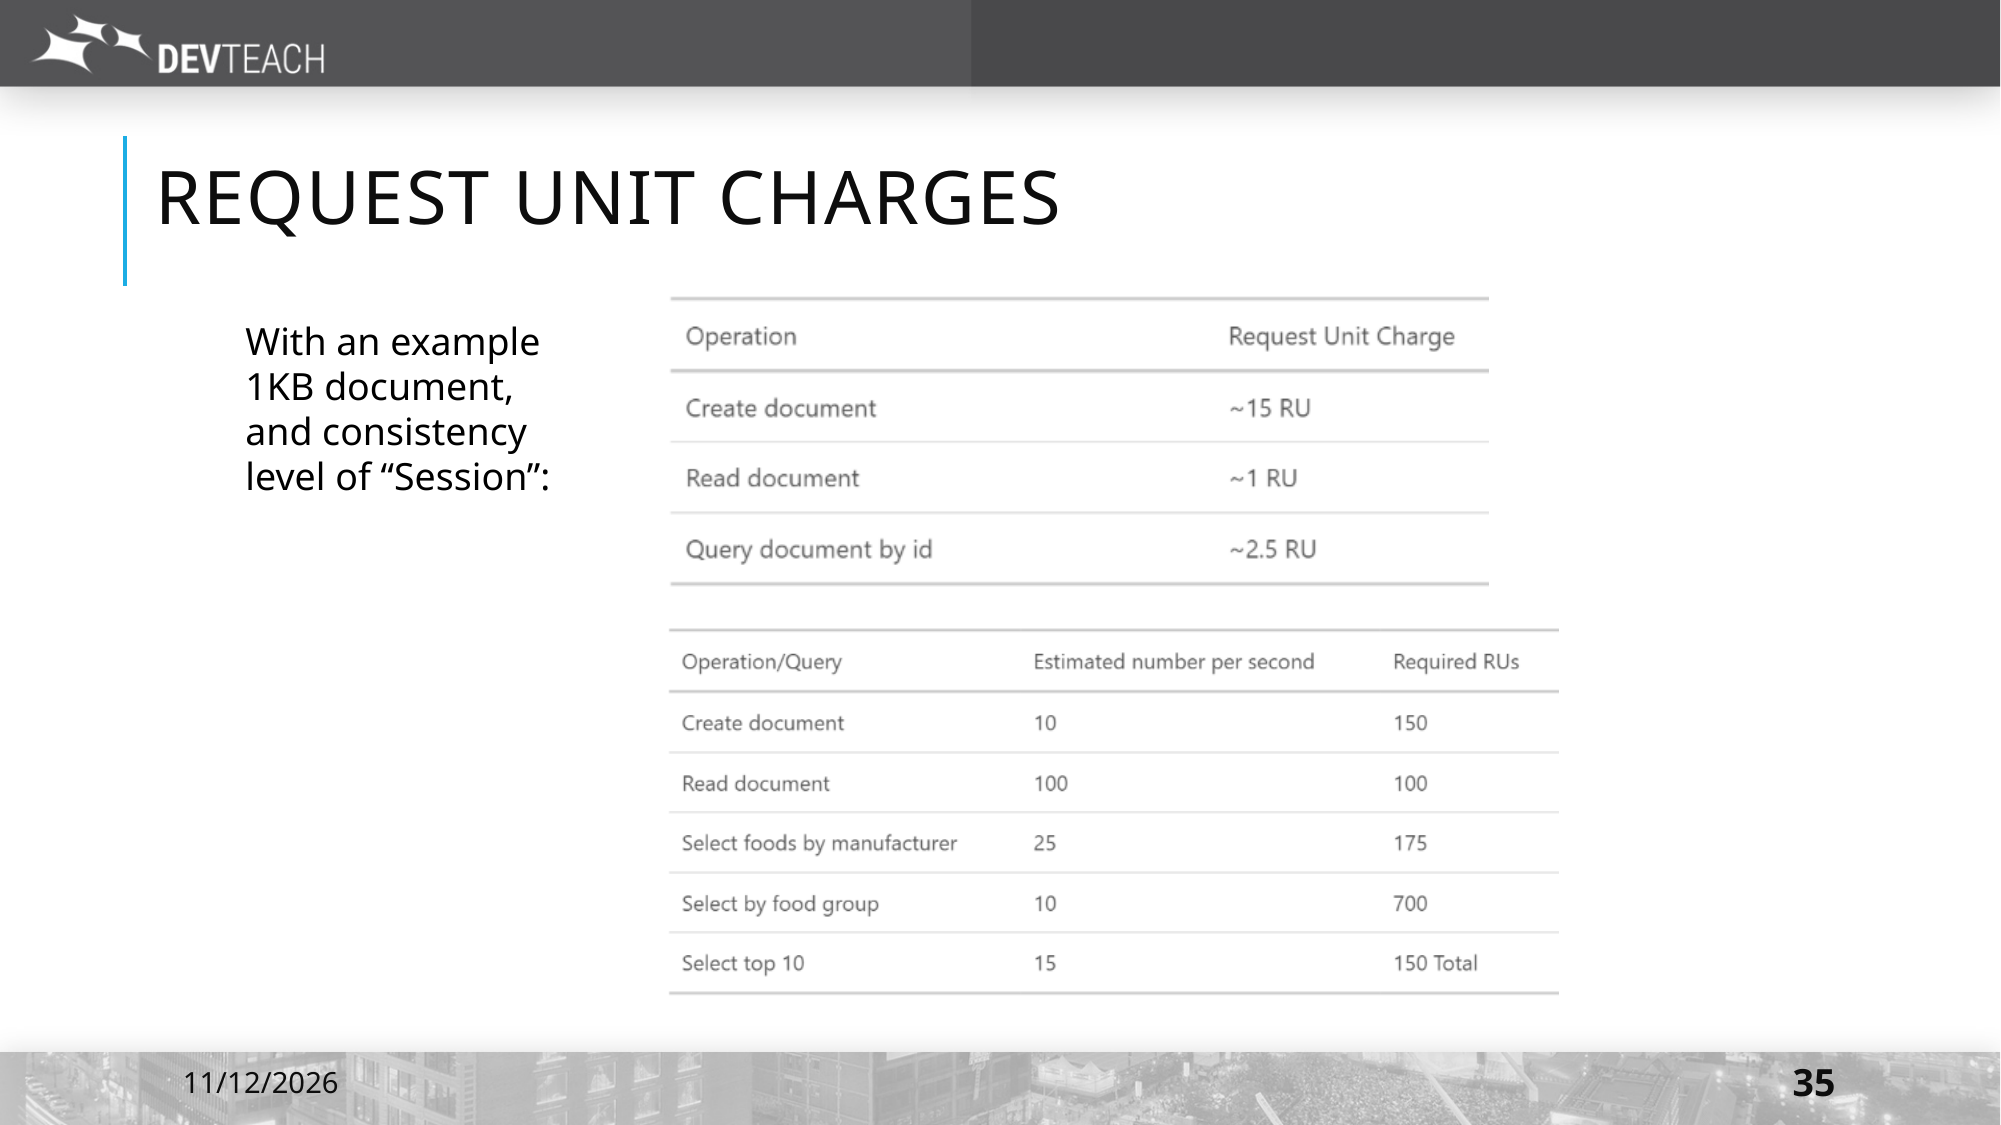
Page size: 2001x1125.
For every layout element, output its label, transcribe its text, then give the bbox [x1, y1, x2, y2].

slide_number 35 [1777, 1061, 1938, 1107]
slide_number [168, 1061, 522, 1107]
text_box With an example 1KB document, and consistency level of “Session”: [230, 310, 586, 506]
title Request Unit Charges [140, 142, 1225, 264]
picture [0, 0, 2001, 1125]
